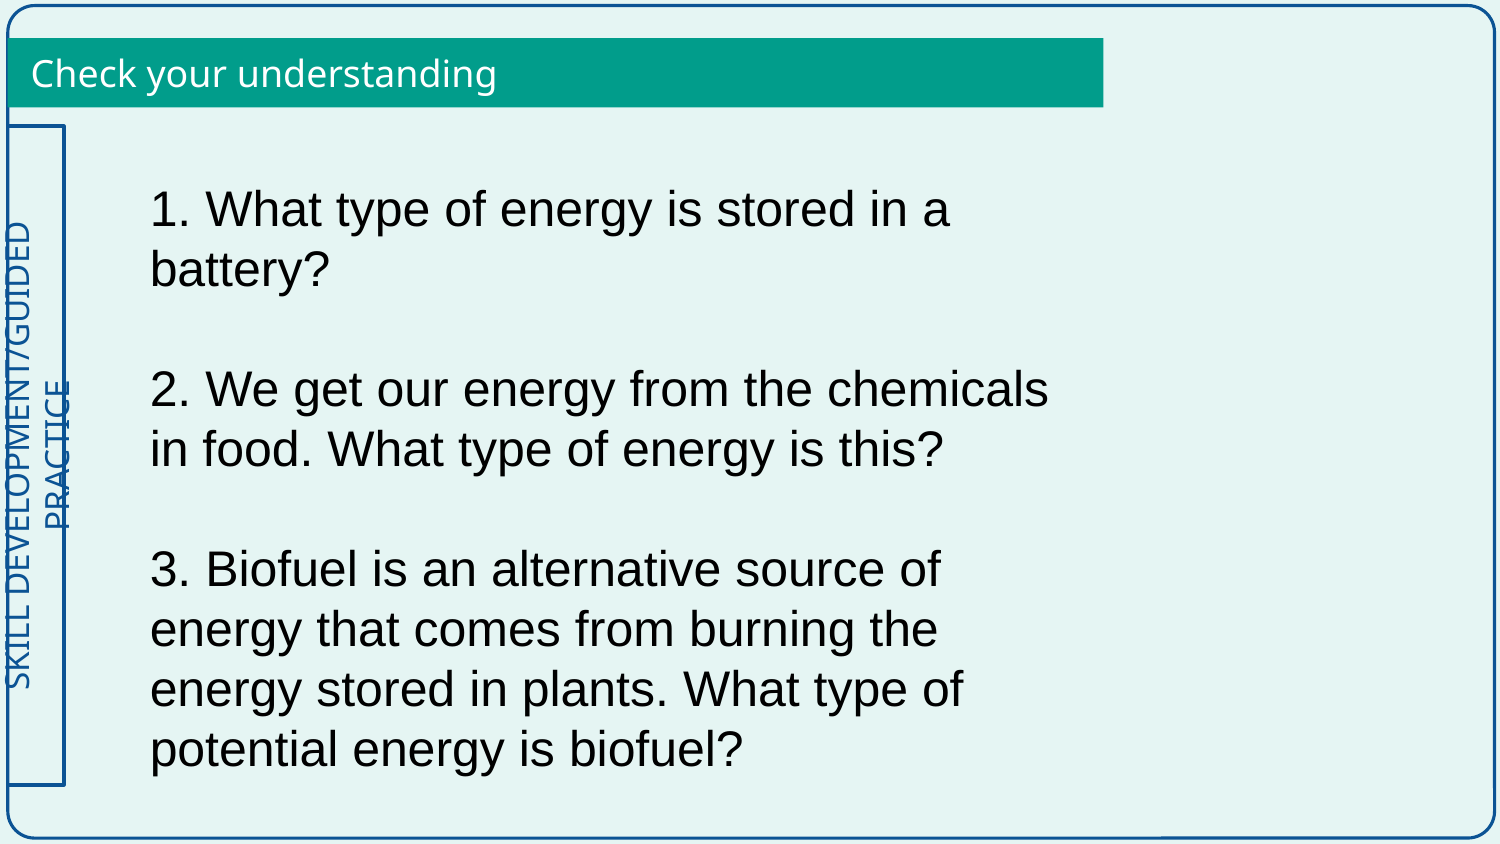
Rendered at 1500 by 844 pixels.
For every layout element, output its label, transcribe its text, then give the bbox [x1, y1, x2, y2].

subtitle Check your understanding [15, 43, 1097, 101]
text_box 1. What type of energy is stored in a battery? 2. We get our energy from the chemicals in food. What type of energy is this? 3. Biofuel is an alternative source of energy that comes from burning the energy stored in plants. What type of potential energy is biofuel? [134, 168, 1097, 784]
